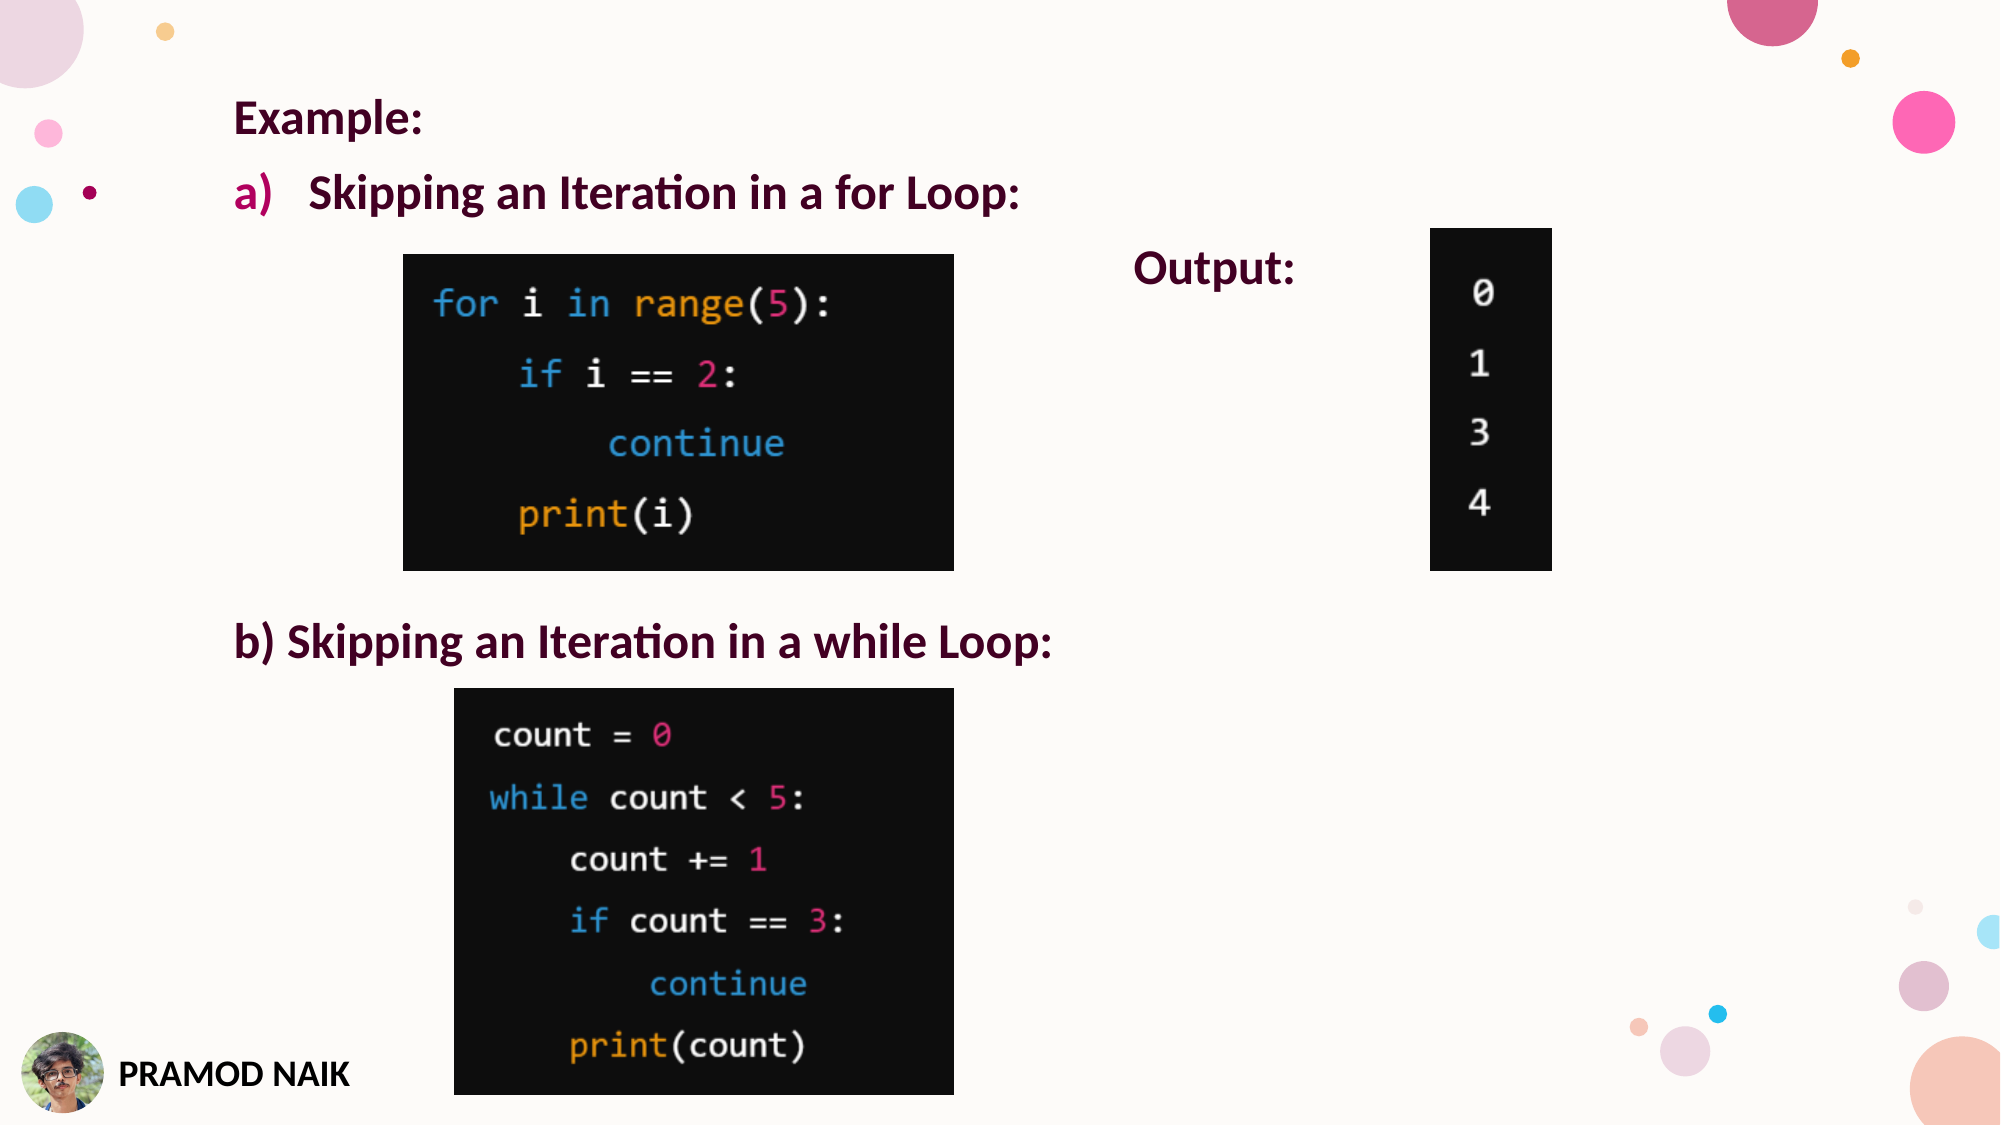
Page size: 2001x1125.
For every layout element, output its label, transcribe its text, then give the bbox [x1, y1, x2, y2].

picture [403, 254, 954, 571]
picture [454, 688, 954, 1095]
picture [21, 1031, 104, 1114]
picture [1430, 228, 1552, 571]
list Example: Skipping an Iteration in a for Loop: Output: b) Skipping an Iteration in a while Loop: [218, 83, 1808, 987]
